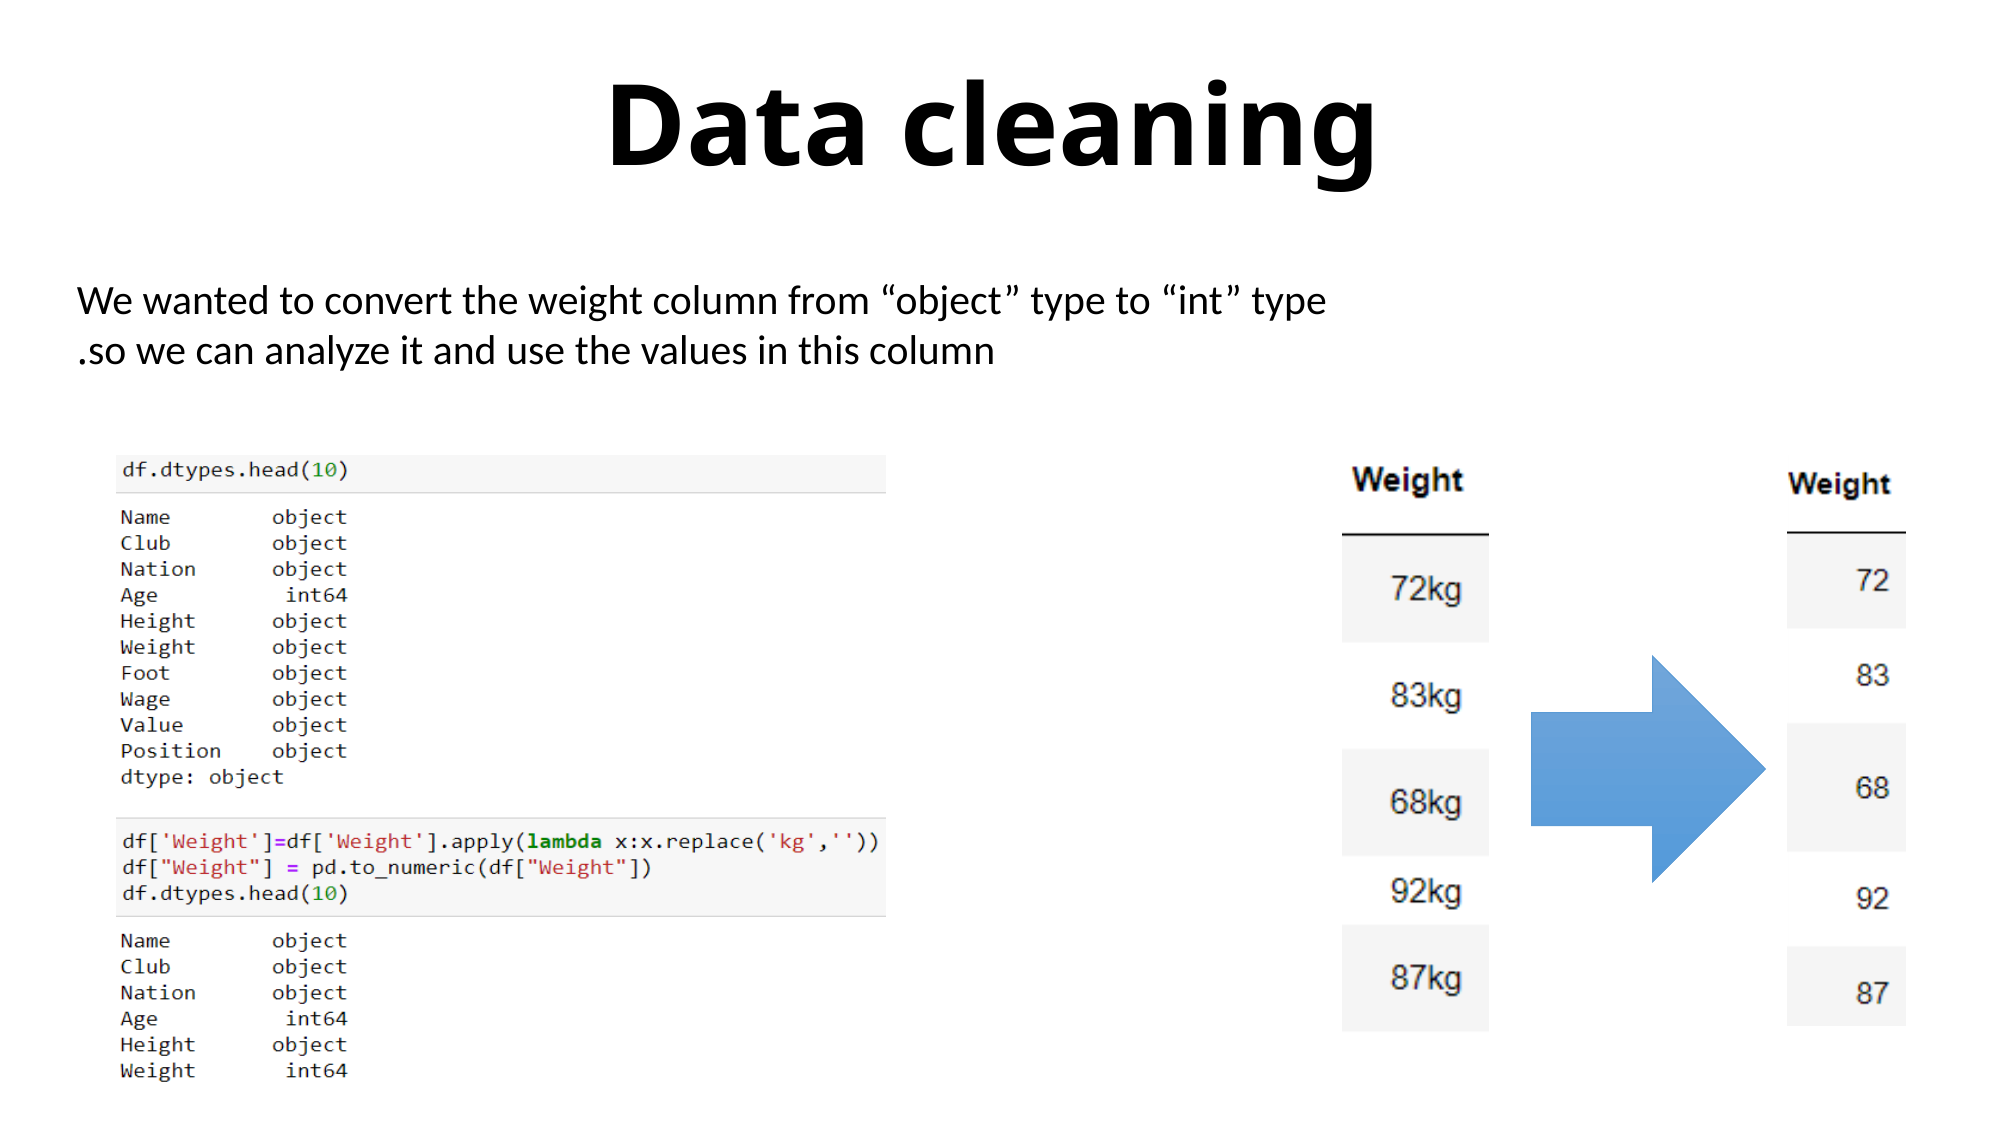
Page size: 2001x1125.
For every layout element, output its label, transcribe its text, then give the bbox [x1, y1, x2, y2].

text_box Data cleaning [533, 45, 1450, 196]
text_box We wanted to convert the weight column from “object” type to “int” type so we can analyze it and use the values in this column. [62, 265, 1353, 425]
picture [1787, 455, 1906, 1026]
text_box [1531, 654, 1767, 884]
picture [1342, 454, 1489, 1041]
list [116, 455, 886, 1083]
